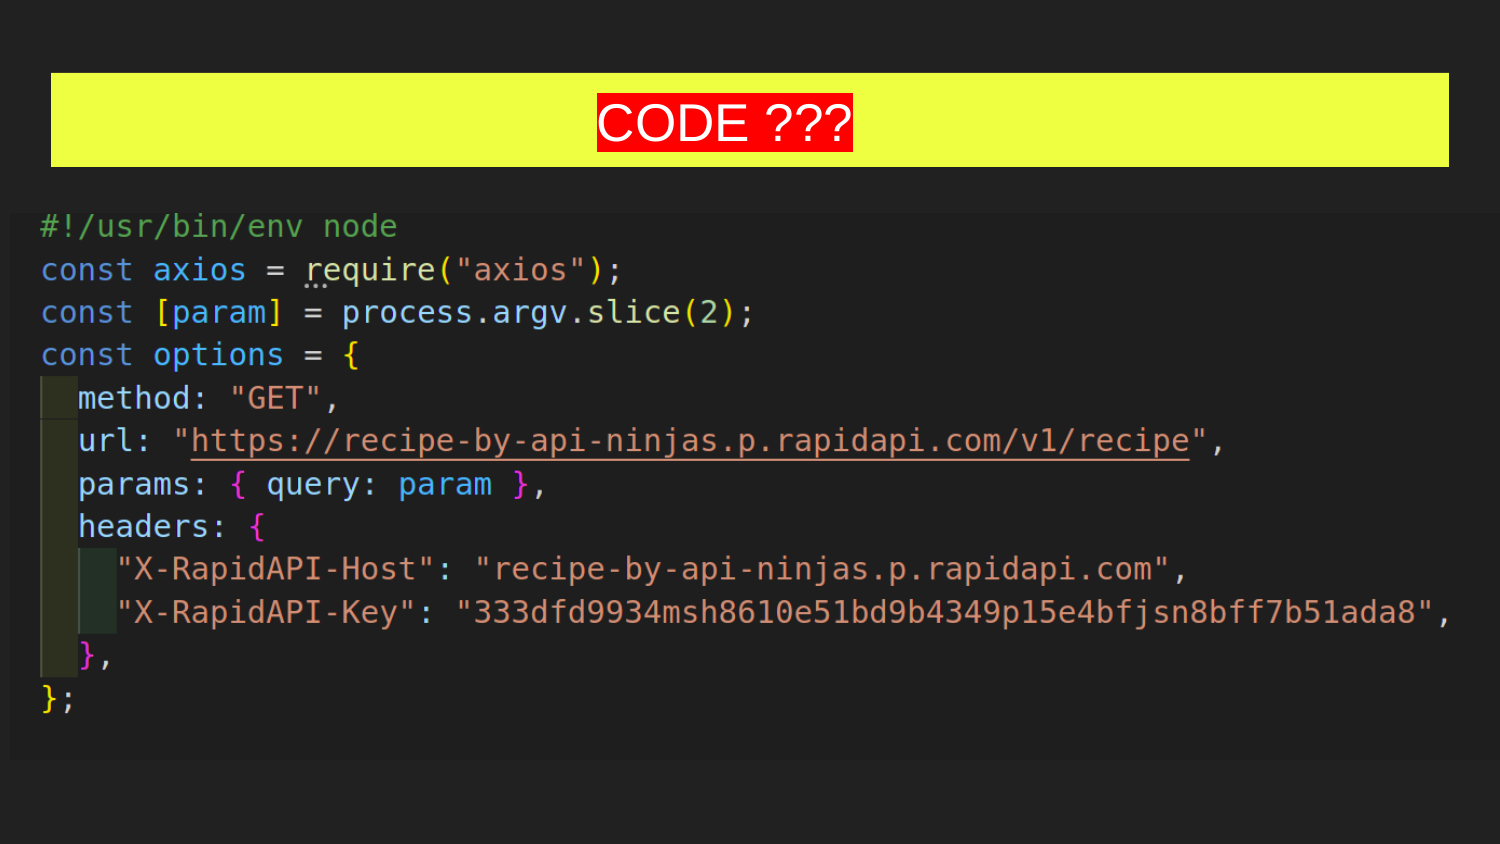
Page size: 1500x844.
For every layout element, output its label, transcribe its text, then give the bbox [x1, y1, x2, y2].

picture [9, 212, 1500, 760]
title CODE ??? [51, 72, 1449, 167]
